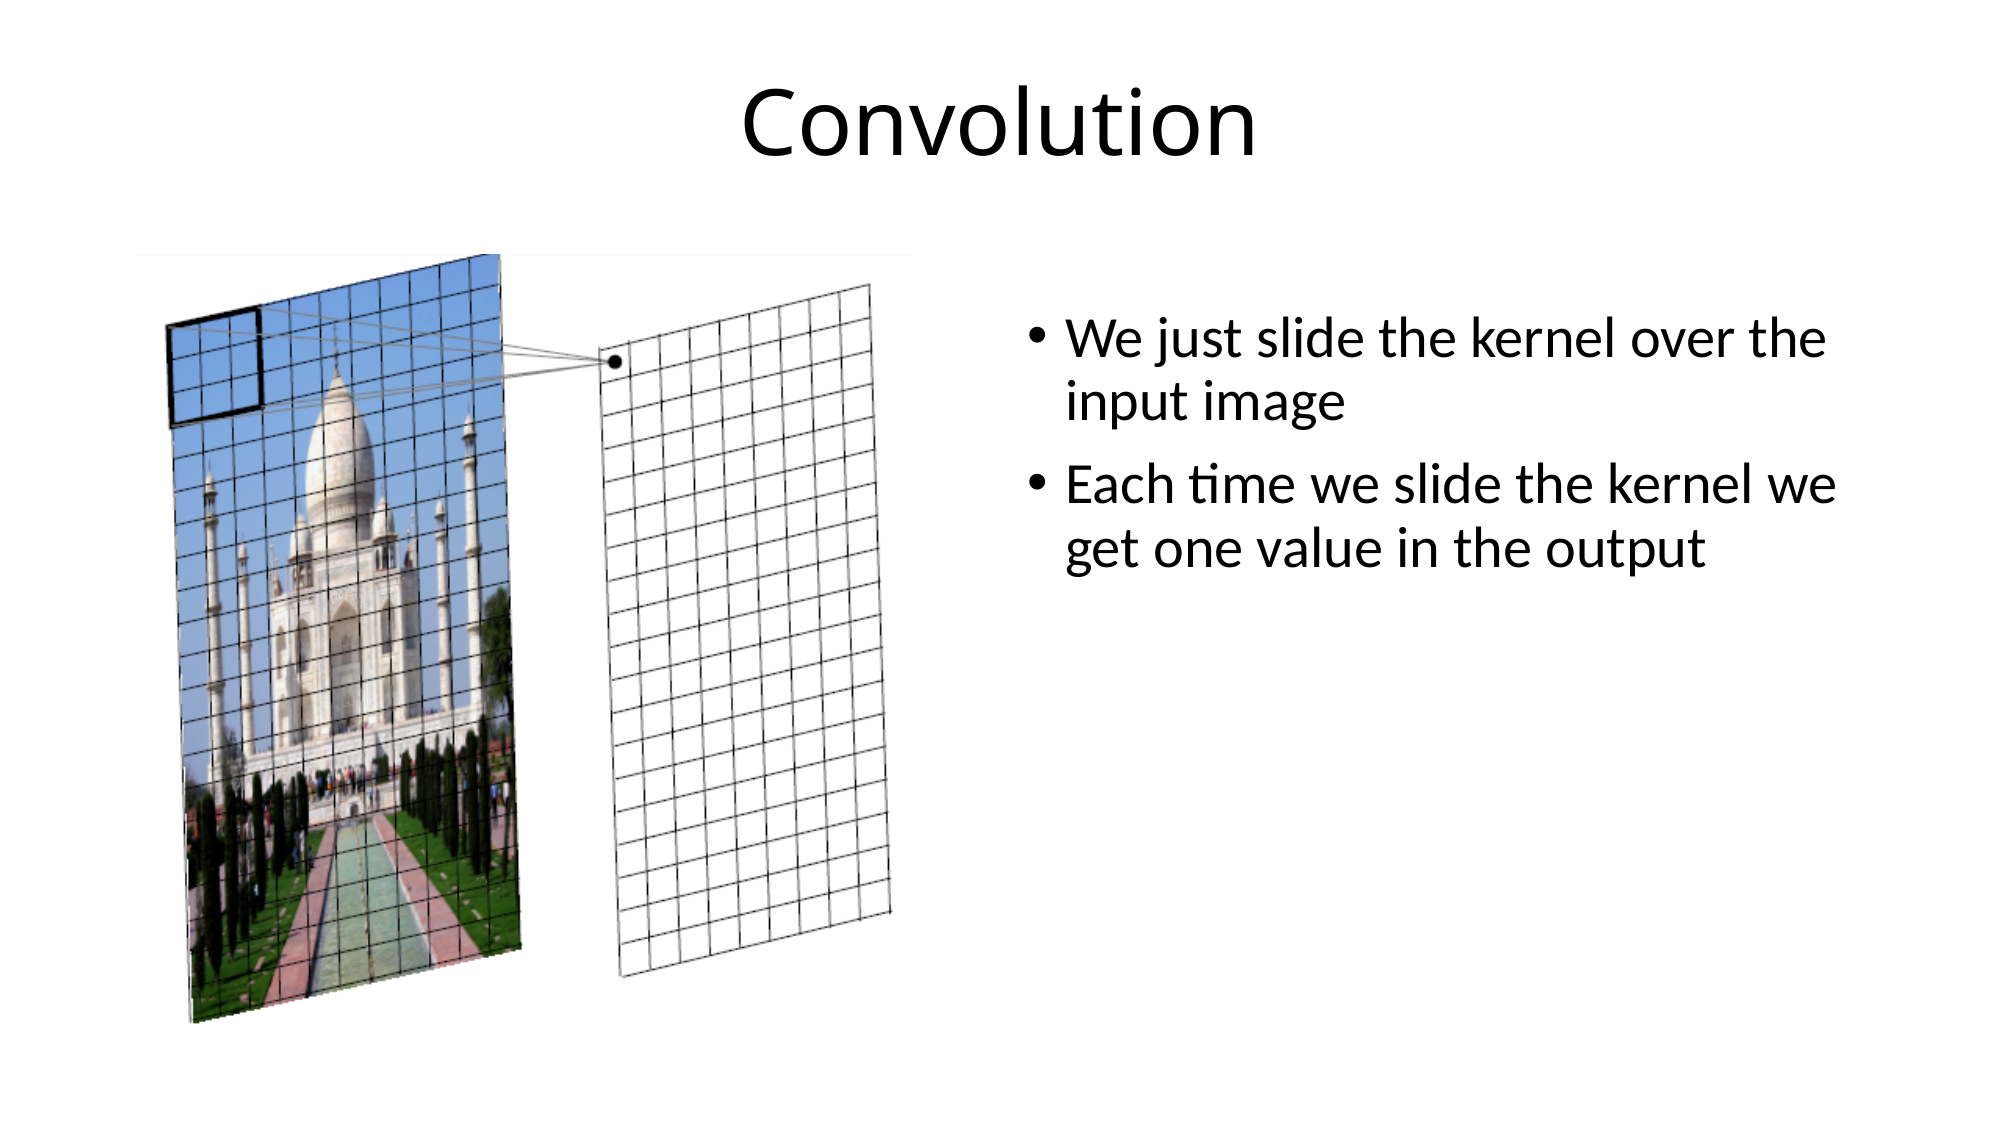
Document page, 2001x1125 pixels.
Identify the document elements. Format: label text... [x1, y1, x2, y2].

list We just slide the kernel over the input image Each time we slide the kernel we get one value in the output [1012, 299, 1863, 1014]
picture [137, 254, 913, 1058]
title Convolution [137, 59, 1863, 193]
